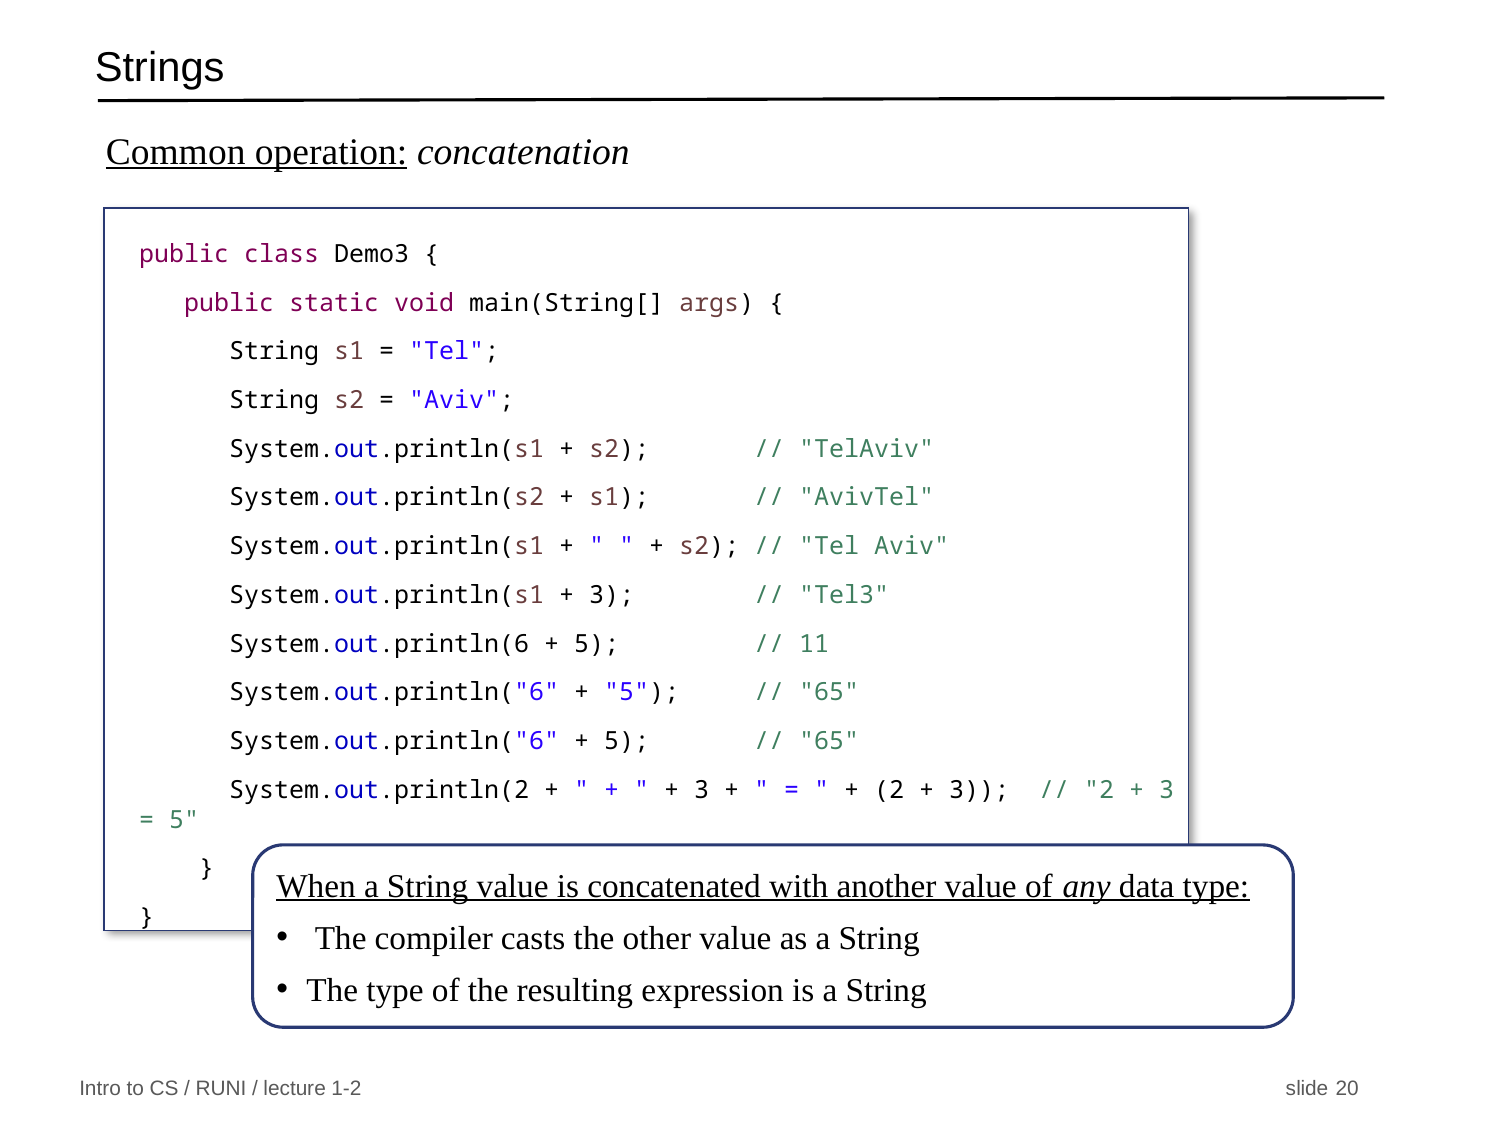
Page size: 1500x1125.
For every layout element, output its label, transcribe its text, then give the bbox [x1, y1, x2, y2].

text_box When a String value is concatenated with another value of any data type: The compiler casts the other value as a String The type of the resulting expression is a String [252, 844, 1294, 1028]
text_box Common operation: concatenation [91, 119, 1114, 180]
text_box public class Demo3 { public static void main(String[] args) { String s1 = "Tel"; String s2 = "Aviv"; System.out.println(s1 + s2); // "TelAviv" System.out.println(s2 + s1); // "AvivTel" System.out.println(s1 + " " + s2); // "Tel Aviv" System.out.println(s1 + 3); // "Tel3" System.out.println(6 + 5); // 11 System.out.println("6" + "5"); // "65" System.out.println("6" + 5); // "65" System.out.println(2 + " + " + 3 + " = " + (2 + 3)); // "2 + 3 = 5" } } [103, 208, 1189, 931]
title Strings [79, 33, 1371, 109]
